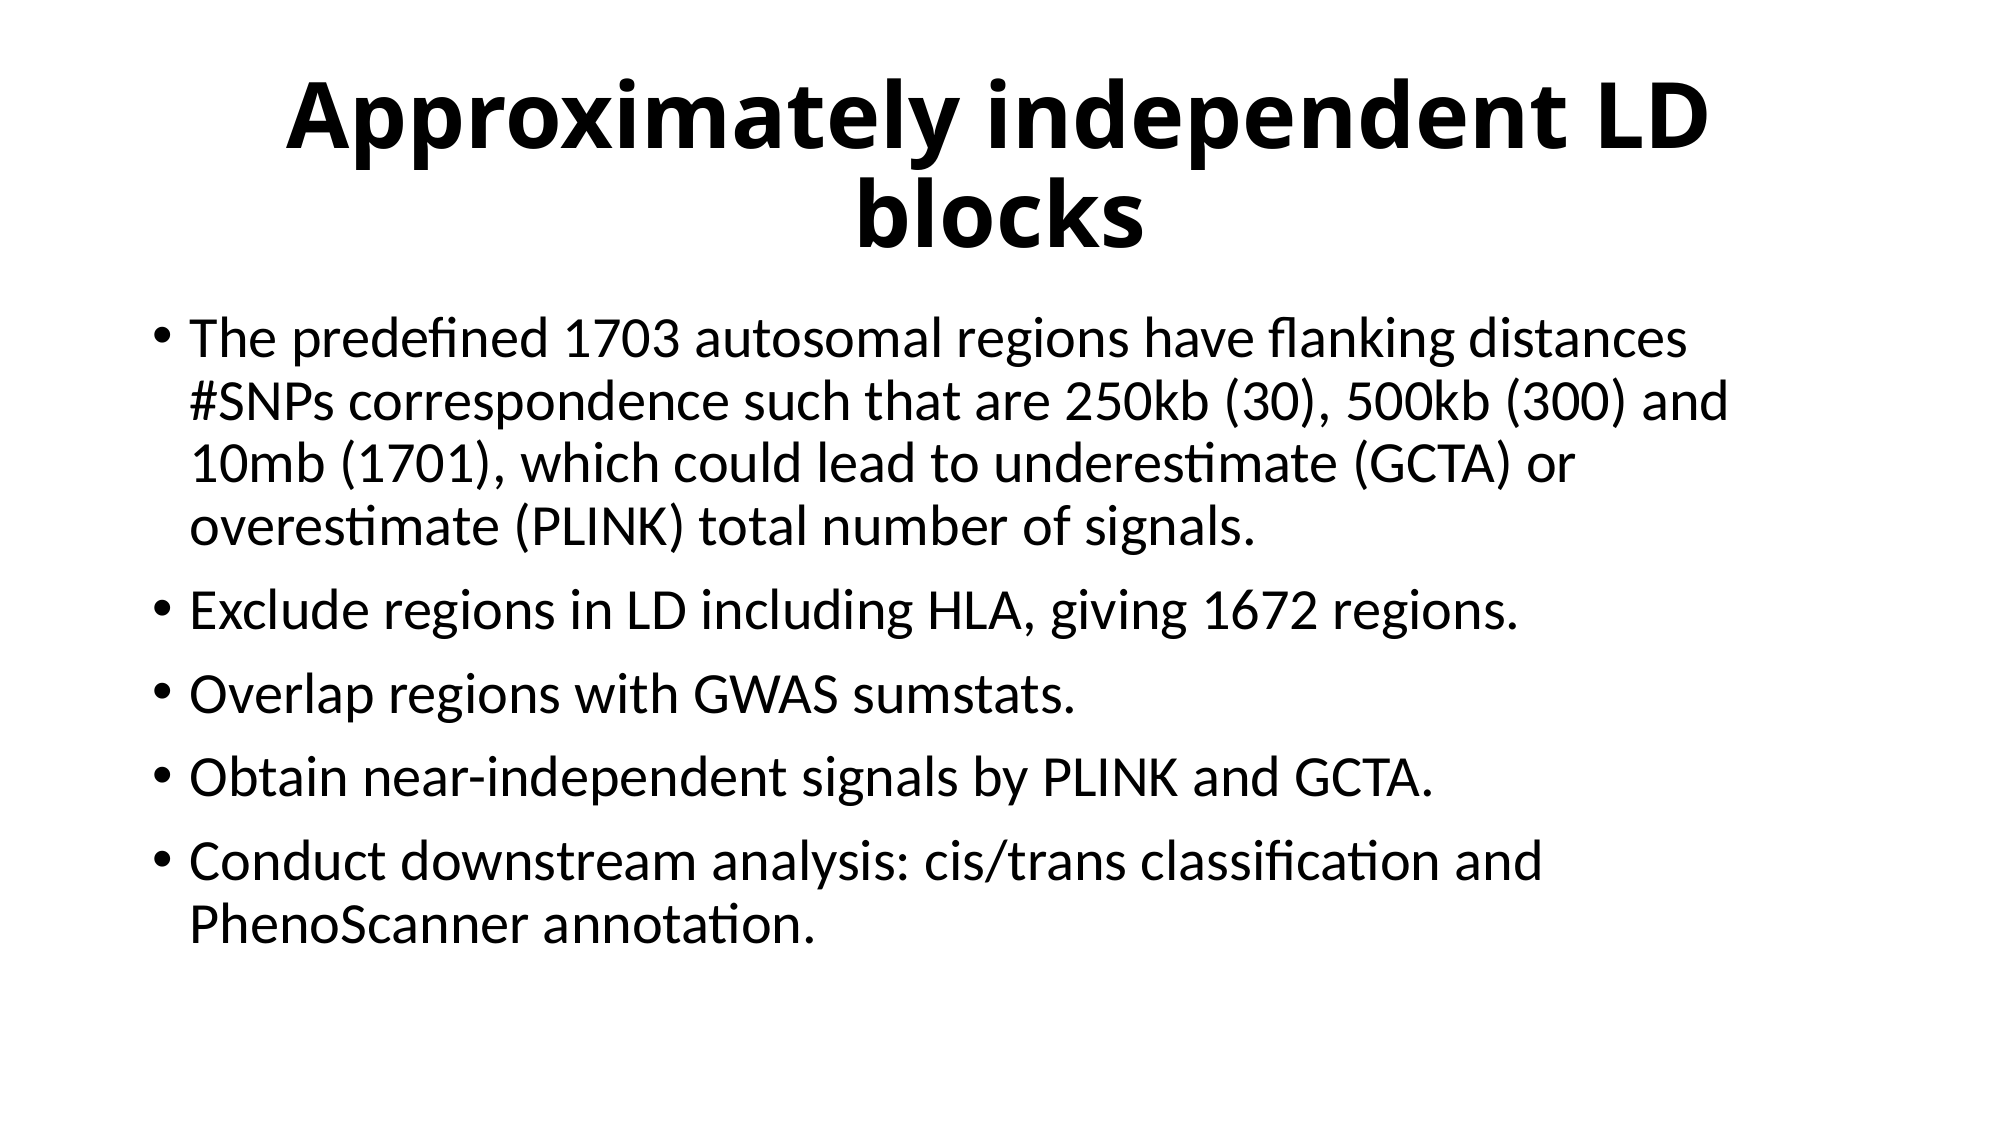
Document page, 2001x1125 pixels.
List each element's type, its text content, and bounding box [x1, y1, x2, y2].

list The predefined 1703 autosomal regions have flanking distances #SNPs correspondence such that are 250kb (30), 500kb (300) and 10mb (1701), which could lead to underestimate (GCTA) or overestimate (PLINK) total number of signals. Exclude regions in LD including HLA, giving 1672 regions. Overlap regions with GWAS sumstats. Obtain near-independent signals by PLINK and GCTA. Conduct downstream analysis: cis/trans classification and PhenoScanner annotation. [137, 299, 1863, 1014]
title Approximately independent LD blocks [137, 59, 1863, 278]
